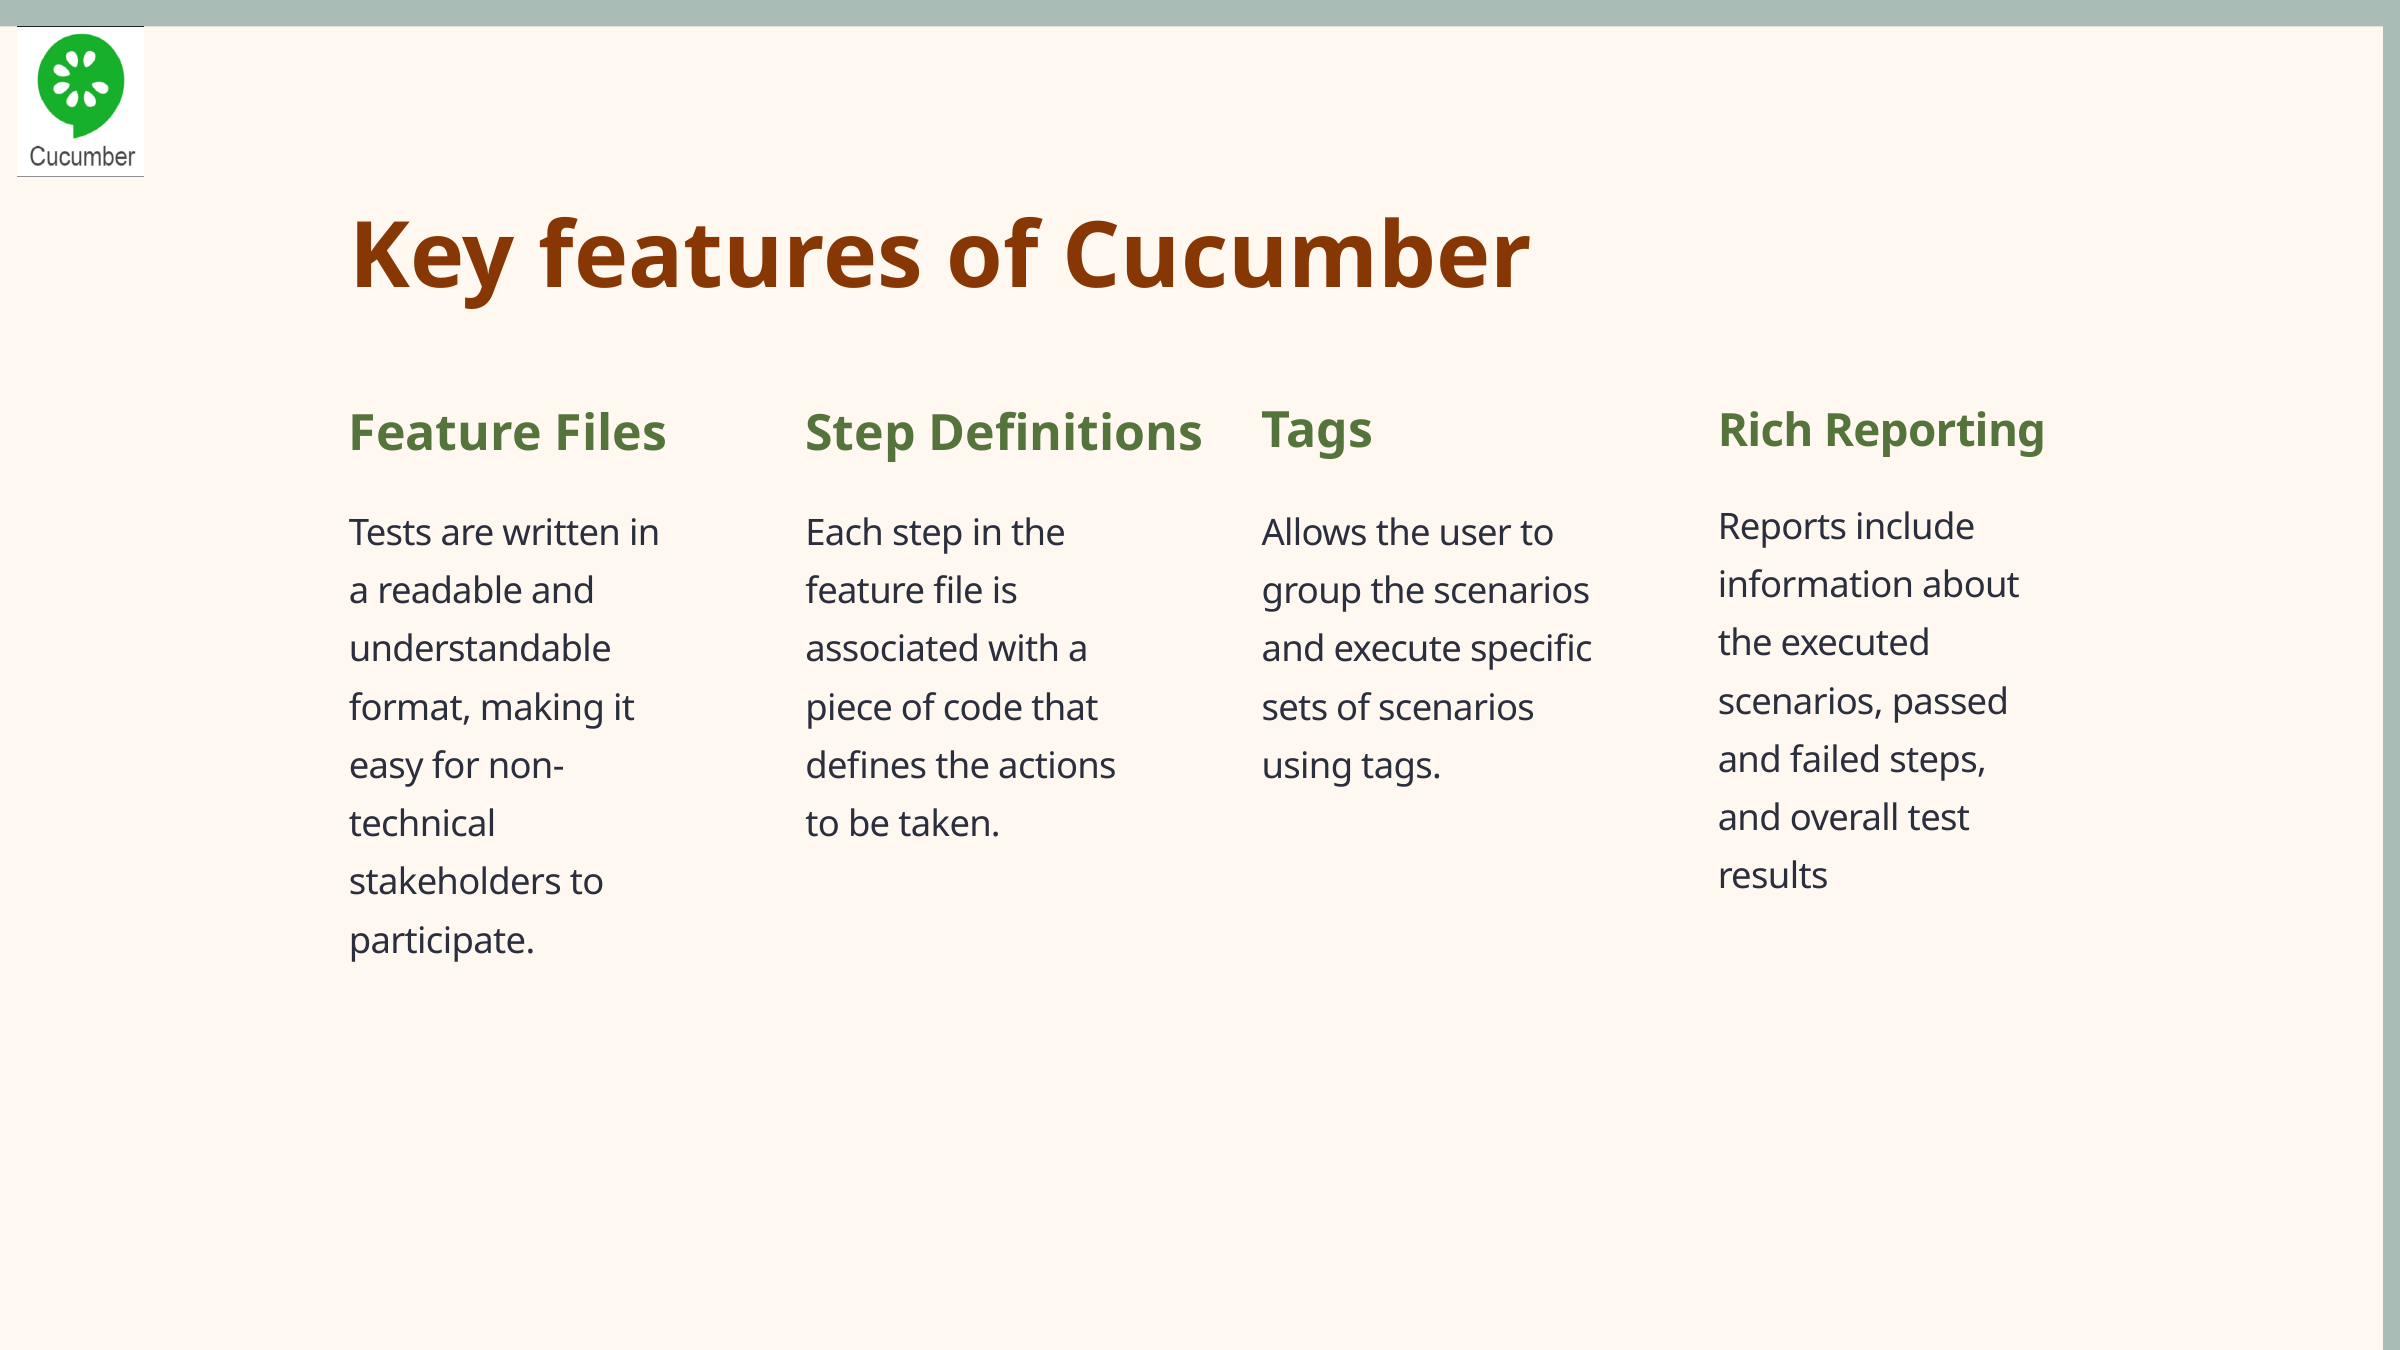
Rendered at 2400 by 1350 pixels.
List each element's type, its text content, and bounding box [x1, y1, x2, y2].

text_box Reports include information about the executed scenarios, passed and failed steps, and overall test results [1703, 480, 2070, 831]
text_box Tags [1246, 393, 1612, 451]
text_box Rich Reporting [1703, 389, 2095, 448]
text_box [0, 26, 2383, 1350]
text_box Feature Files [334, 393, 699, 451]
text_box Key features of Cucumber [334, 188, 1382, 303]
text_box Tests are written in a readable and understandable format, making it easy for non-technical stakeholders to participate. [334, 486, 701, 895]
text_box Allows the user to group the scenarios and execute specific sets of scenarios using tags. [1246, 486, 1613, 779]
text_box [0, 0, 2400, 1350]
text_box Step Definitions [790, 393, 1156, 451]
picture [16, 26, 144, 177]
text_box Each step in the feature file is associated with a piece of code that defines the actions to be taken. [790, 486, 1157, 837]
